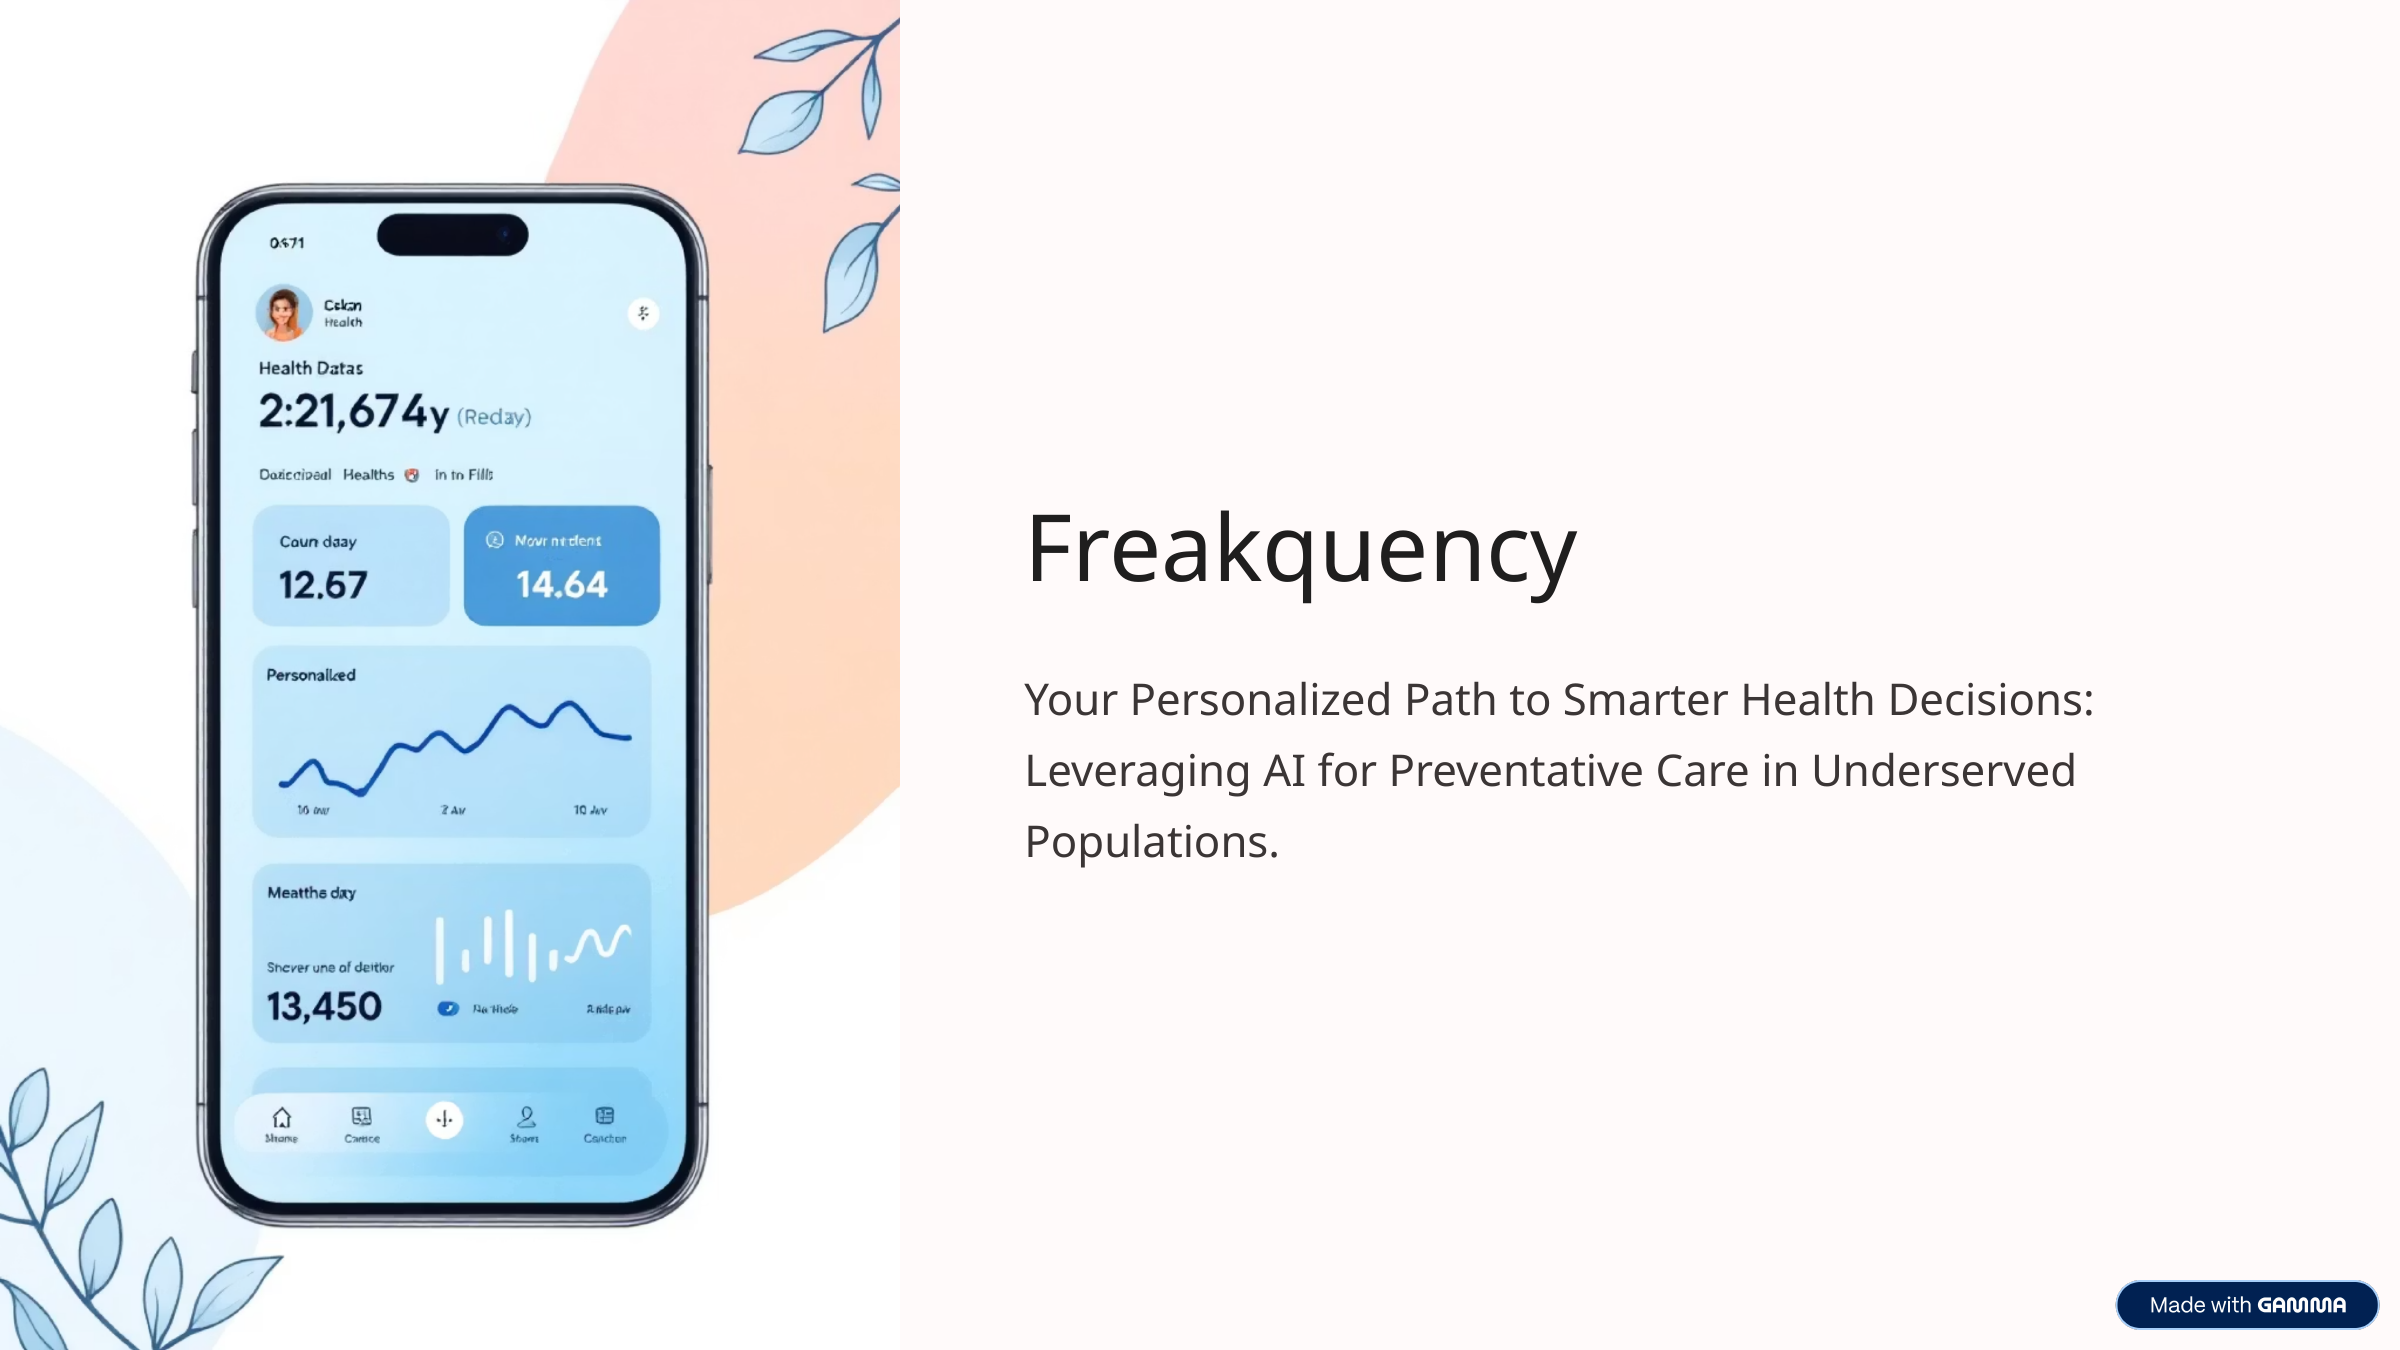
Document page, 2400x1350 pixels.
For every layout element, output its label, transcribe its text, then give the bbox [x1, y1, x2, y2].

text_box Freakquency [1024, 483, 1960, 601]
picture [2106, 1271, 2389, 1339]
picture [0, 0, 900, 1350]
text_box Your Personalized Path to Smarter Health Decisions: Leveraging AI for Preventative Care in Underserved Populations. [1024, 653, 2276, 867]
